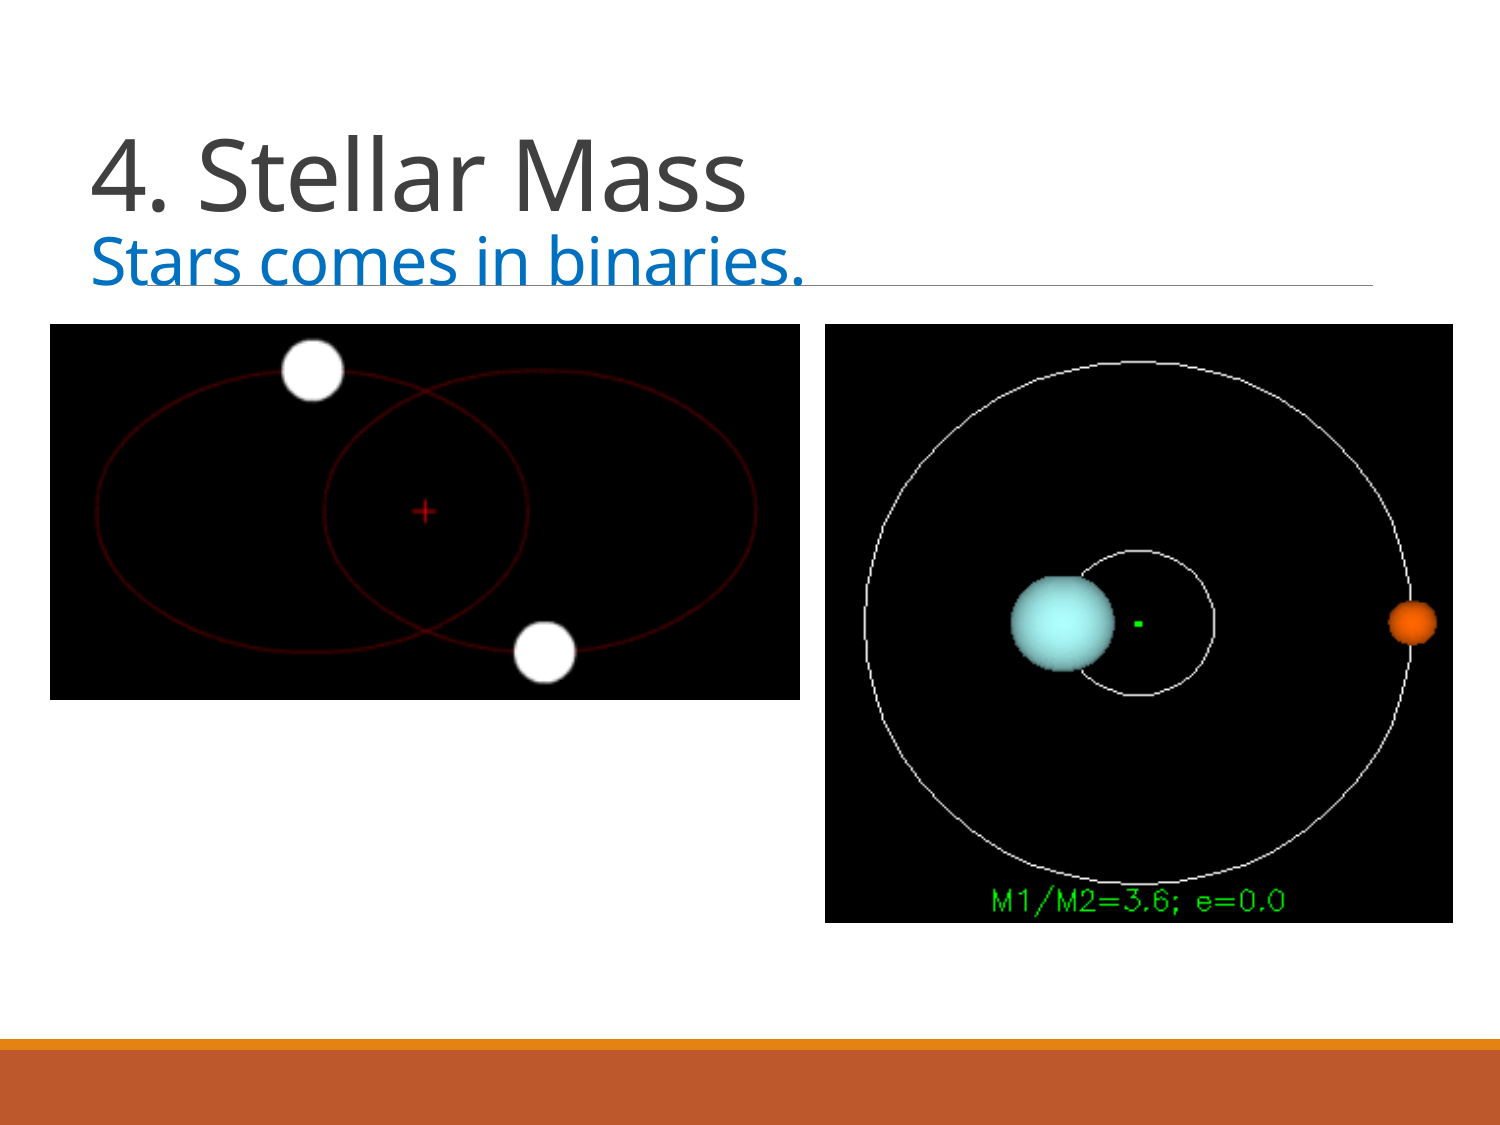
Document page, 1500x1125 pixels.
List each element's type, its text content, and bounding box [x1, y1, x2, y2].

picture [49, 324, 801, 701]
title 4. Stellar Mass Stars comes in binaries. [75, 45, 1325, 1050]
picture [824, 324, 1454, 924]
